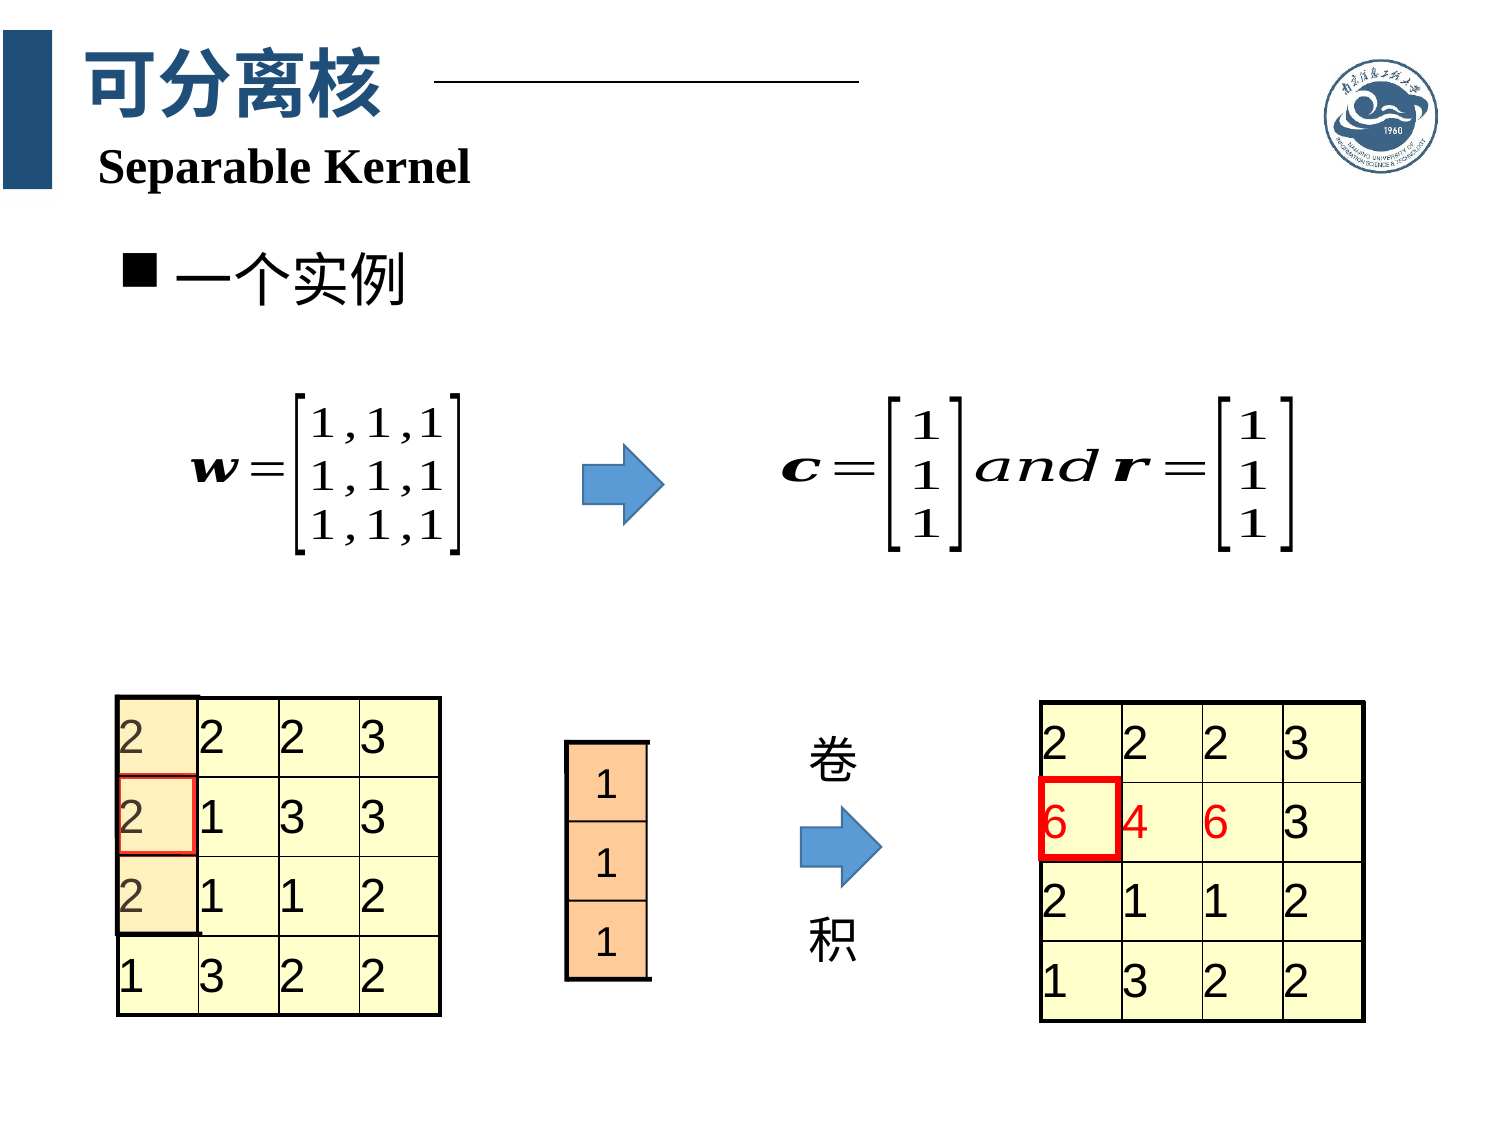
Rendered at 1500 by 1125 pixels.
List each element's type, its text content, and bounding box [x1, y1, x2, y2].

table_header 2 [1123, 705, 1202, 782]
text_box [1040, 779, 1119, 859]
table_cell 2 [360, 937, 438, 1013]
picture [1308, 44, 1452, 185]
table_cell 2 [280, 937, 359, 1013]
table_cell 1 [201, 857, 278, 935]
table_cell 3 [1123, 942, 1202, 1019]
text_box [582, 442, 665, 527]
table_cell 3 [1284, 783, 1361, 861]
table_cell 1 [1203, 863, 1282, 940]
table_cell 2 [1043, 863, 1121, 940]
table_cell 1 [201, 778, 278, 856]
table_cell 2 [360, 857, 438, 935]
table_cell 1 [120, 937, 198, 1013]
text_box 一个实例 [28, 235, 1474, 951]
table_cell 4 [1123, 783, 1202, 861]
text_box [2, 29, 53, 190]
table_header 2 [280, 700, 359, 776]
table_cell 3 [280, 778, 359, 856]
table_header 2 [201, 700, 278, 776]
table_header 3 [1284, 705, 1361, 782]
table_cell 1 [1123, 863, 1202, 940]
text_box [566, 742, 650, 980]
table_cell 3 [360, 778, 438, 856]
table_cell 2 [1203, 942, 1282, 1019]
table_header 2 [1203, 705, 1282, 782]
table_cell 2 [1284, 942, 1361, 1019]
table_cell 6 [1203, 783, 1282, 861]
table_header 2 [1043, 705, 1121, 782]
table_header 3 [360, 700, 438, 776]
table_cell 1 [280, 857, 359, 935]
table_cell 3 [199, 937, 278, 1013]
table_cell 2 [1284, 863, 1361, 940]
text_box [117, 696, 201, 934]
text_box Separable Kernel [82, 102, 759, 236]
text_box 可分离核 [67, 16, 516, 148]
table_cell 1 [1043, 942, 1121, 1019]
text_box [792, 720, 882, 979]
